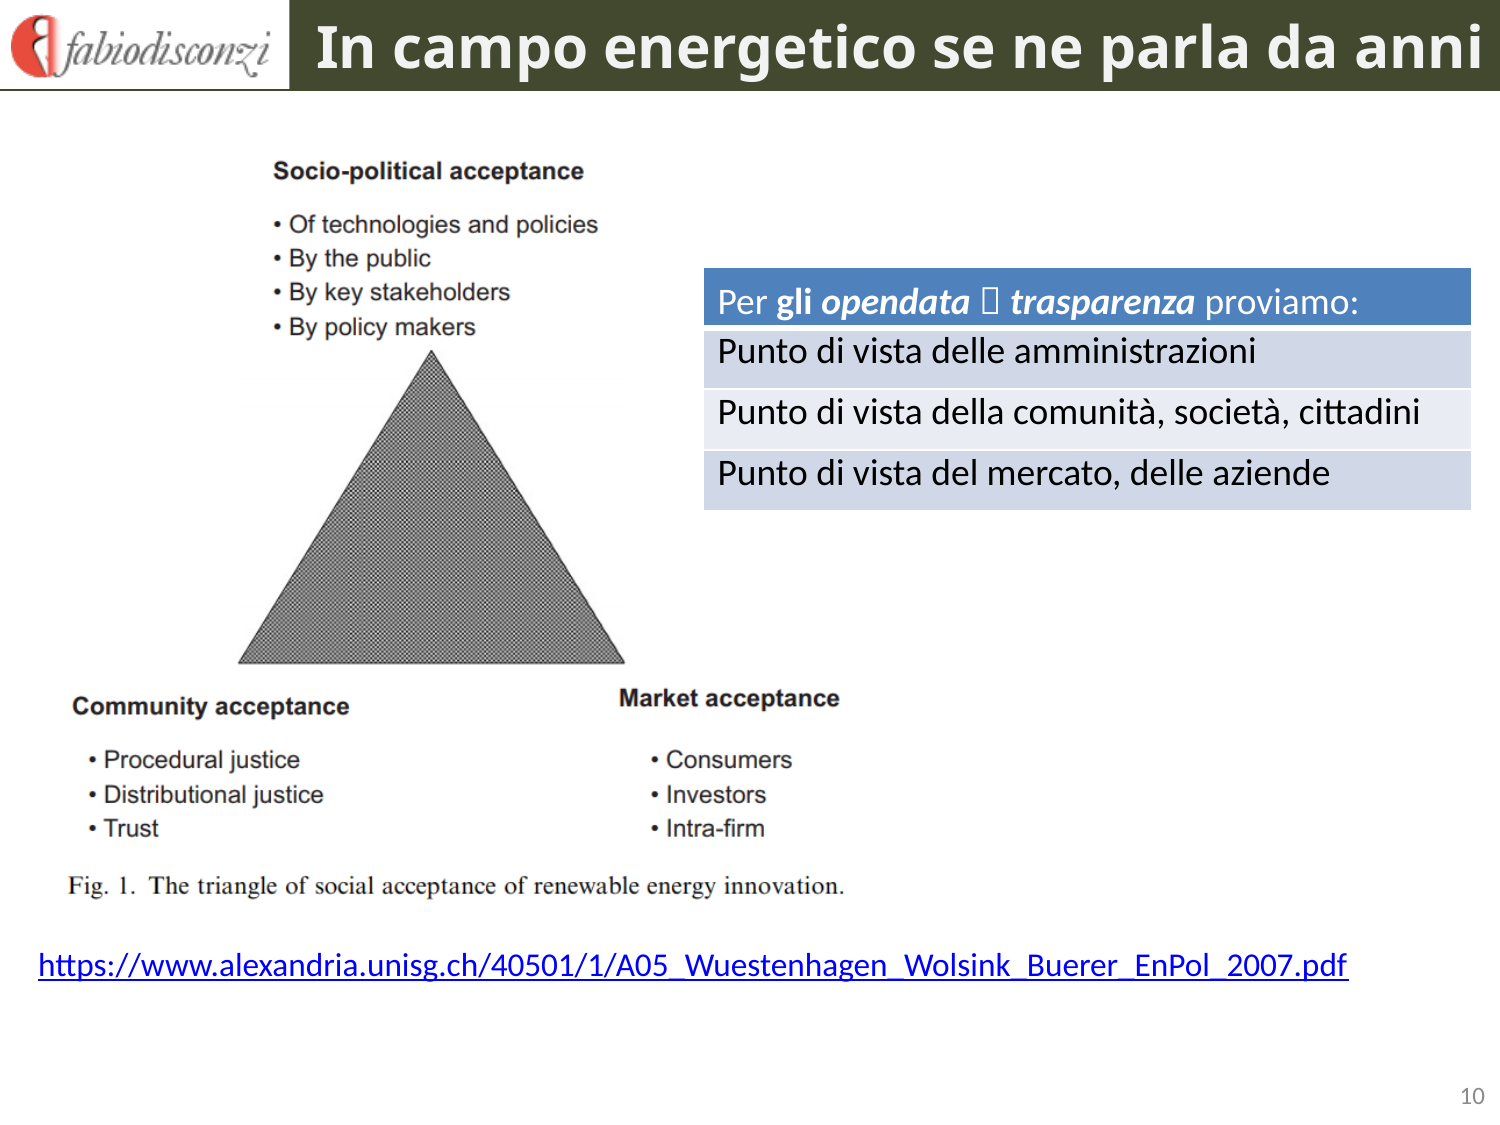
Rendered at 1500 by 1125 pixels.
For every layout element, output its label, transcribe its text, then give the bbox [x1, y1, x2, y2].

table_cell Punto di vista delle amministrazioni [898, 331, 1471, 388]
picture [11, 11, 278, 89]
table_cell Punto di vista del mercato, delle aziende [898, 451, 1471, 510]
text_box https://www.alexandria.unisg.ch/40501/1/A05_Wuestenhagen_Wolsink_Buerer_EnPol_2007.pdf [23, 935, 1468, 991]
table_cell Punto di vista della comunità, società, cittadini [898, 390, 1471, 449]
table_header Per gli opendata  trasparenza proviamo: [898, 268, 1471, 325]
title In campo energetico se ne parla da anni [289, 0, 1500, 90]
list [27, 113, 894, 938]
slide_number 10 [1435, 1065, 1500, 1125]
